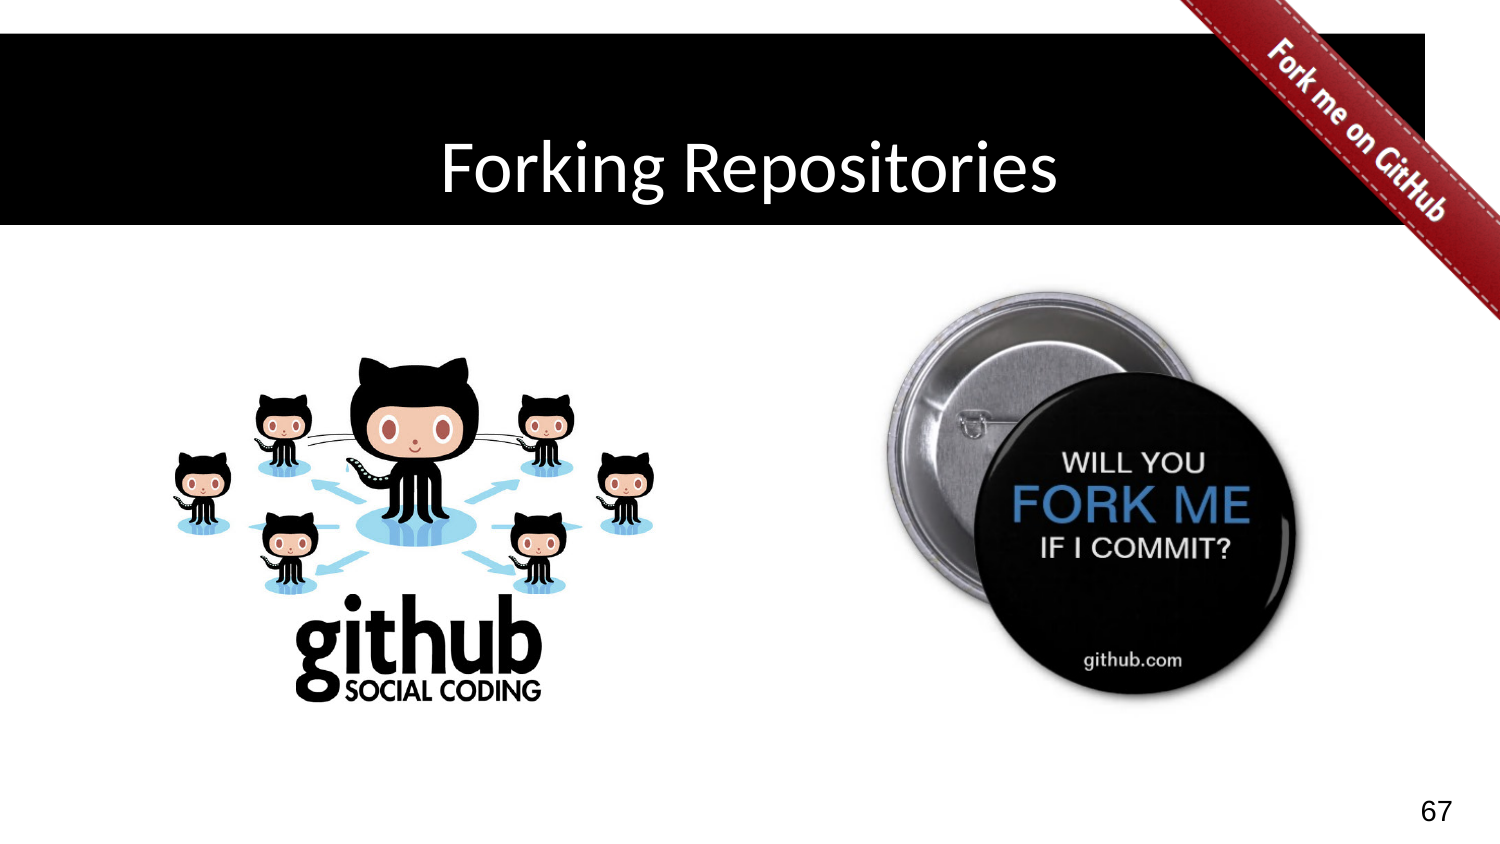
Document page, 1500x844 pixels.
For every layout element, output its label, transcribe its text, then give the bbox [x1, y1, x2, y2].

picture [1175, 0, 1500, 321]
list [74, 277, 738, 711]
title Forking Repositories [75, 33, 1170, 223]
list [833, 234, 1354, 754]
